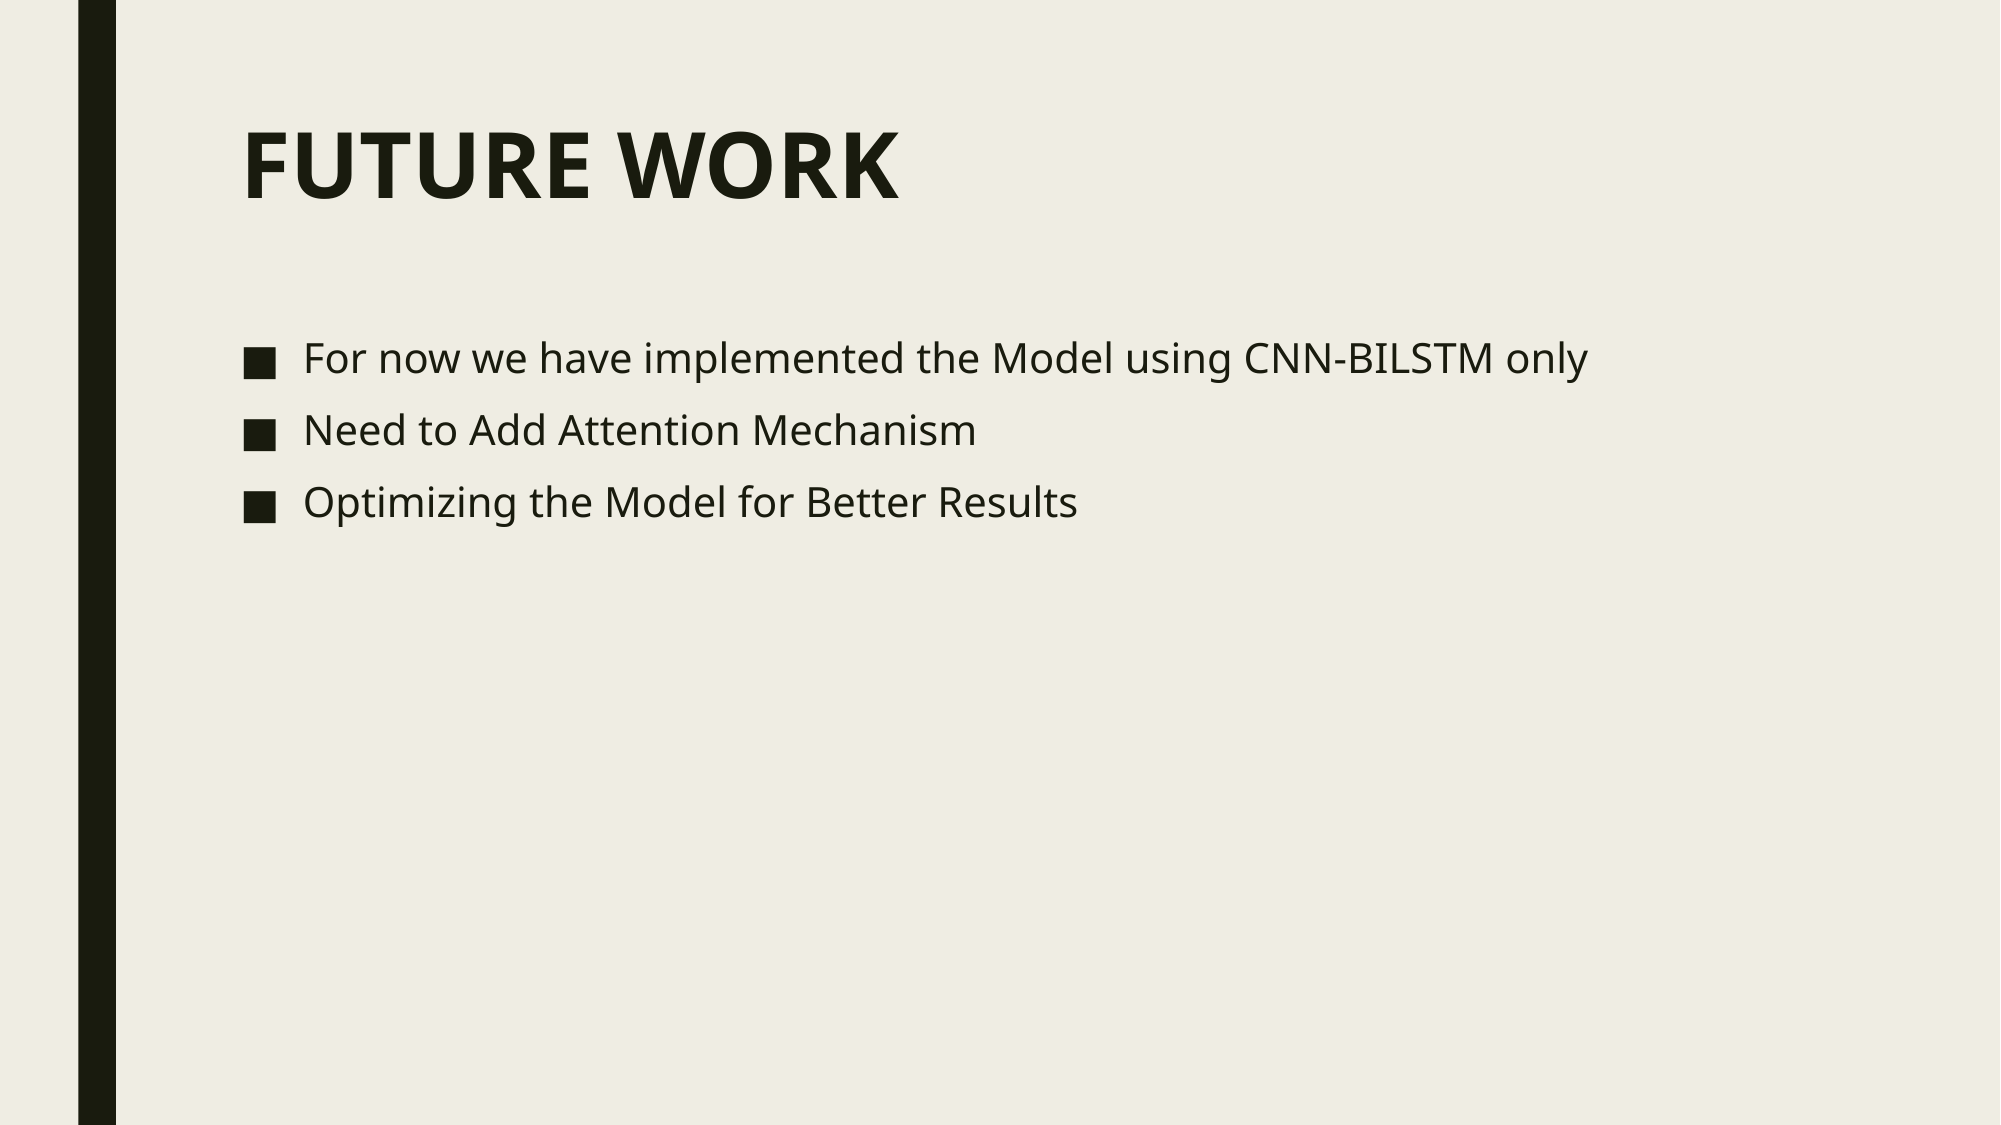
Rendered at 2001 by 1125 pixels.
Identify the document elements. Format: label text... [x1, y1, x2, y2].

list For now we have implemented the Model using CNN-BILSTM only Need to Add Attention Mechanism Optimizing the Model for Better Results [225, 256, 1903, 1082]
title FUTURE WORK [225, 112, 1800, 247]
